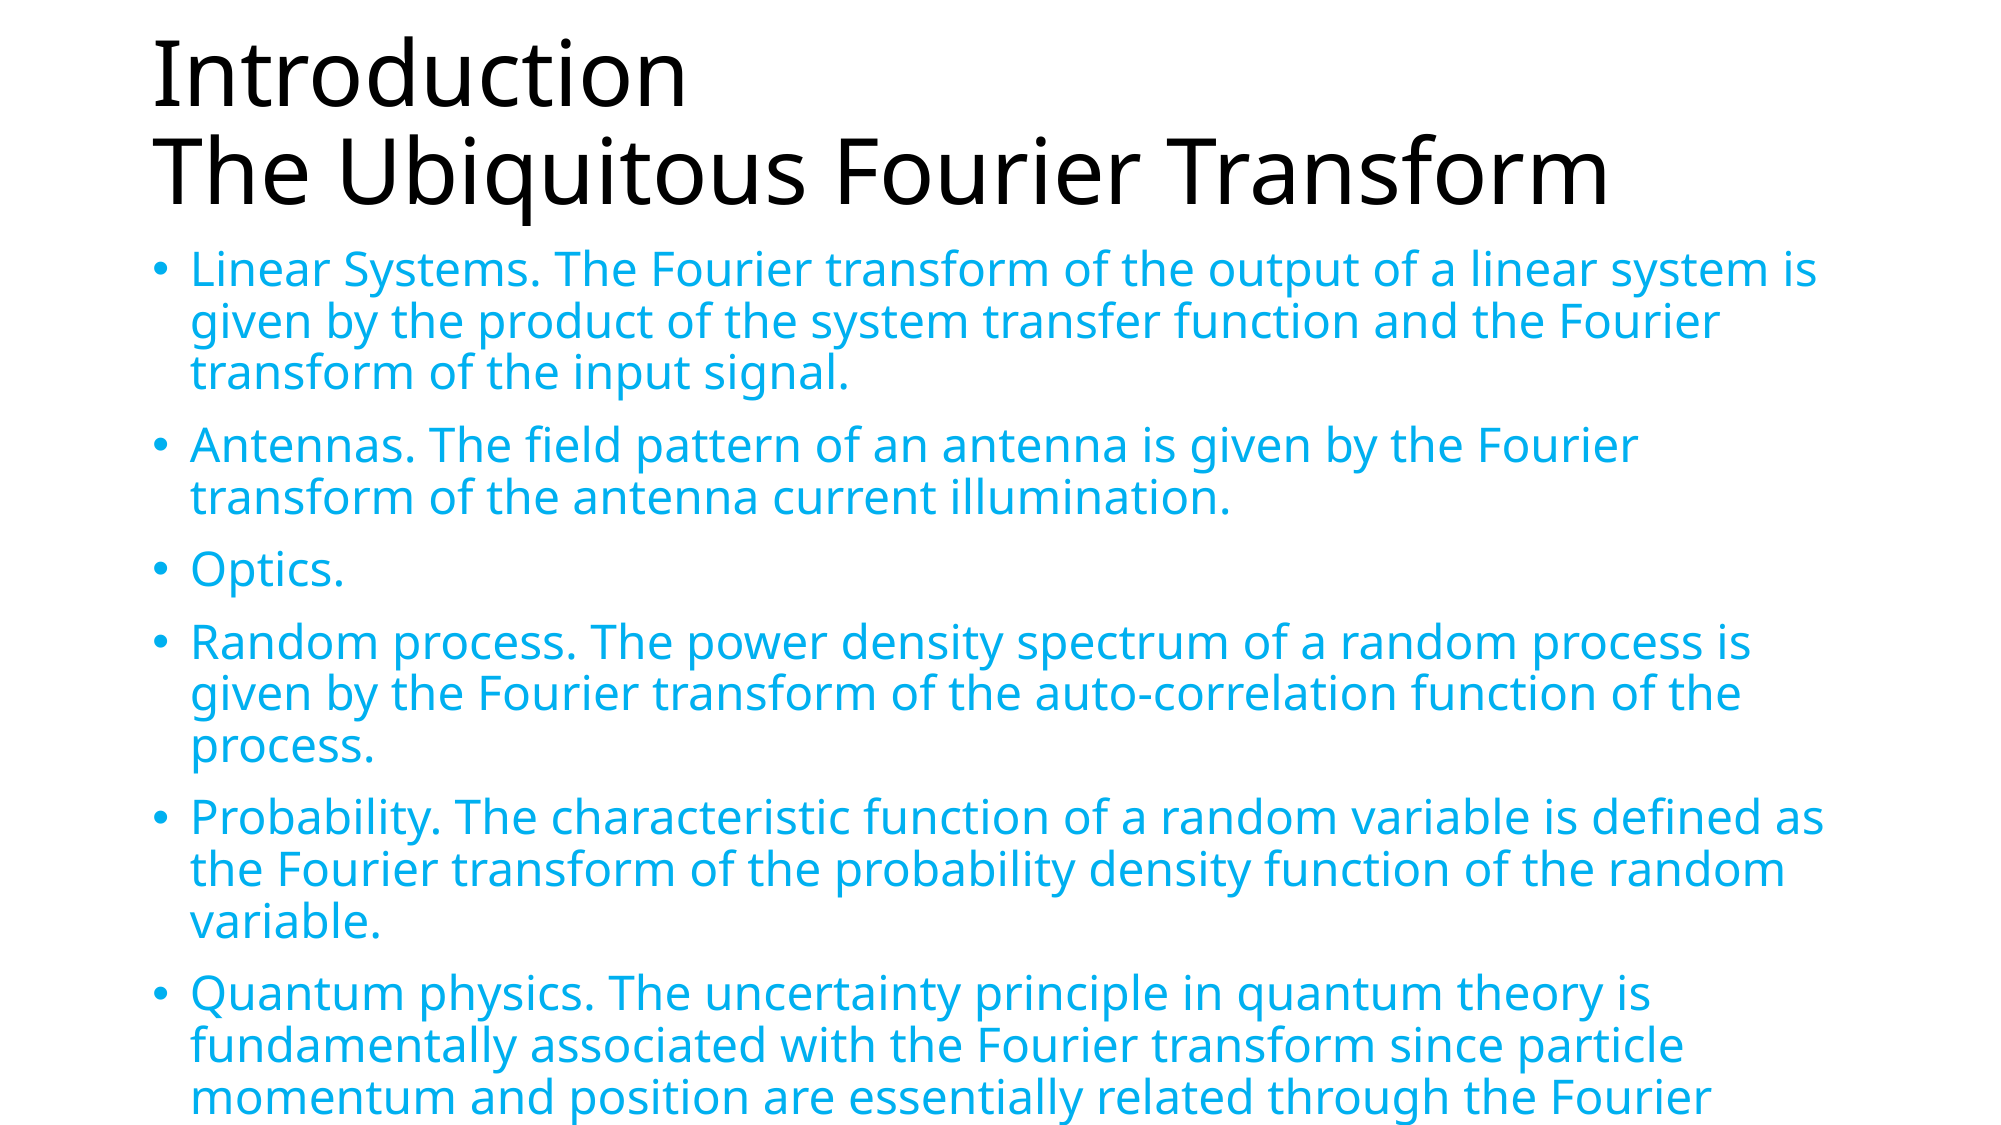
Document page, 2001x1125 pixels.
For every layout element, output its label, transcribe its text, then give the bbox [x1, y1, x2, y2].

title Introduction The Ubiquitous Fourier Transform [137, 17, 1863, 235]
list Linear Systems. The Fourier transform of the output of a linear system is given by the product of the system transfer function and the Fourier transform of the input signal. Antennas. The field pattern of an antenna is given by the Fourier transform of the antenna current illumination. Optics. Random process. The power density spectrum of a random process is given by the Fourier transform of the auto-correlation function of the process. Probability. The characteristic function of a random variable is defined as the Fourier transform of the probability density function of the random variable. Quantum physics. The uncertainty principle in quantum theory is fundamentally associated with the Fourier transform since particle momentum and position are essentially related through the Fourier transform. Boundary-Value Problems. The solution of partial differential equations can be obtained by means of the Fourier transform. [137, 237, 1863, 952]
